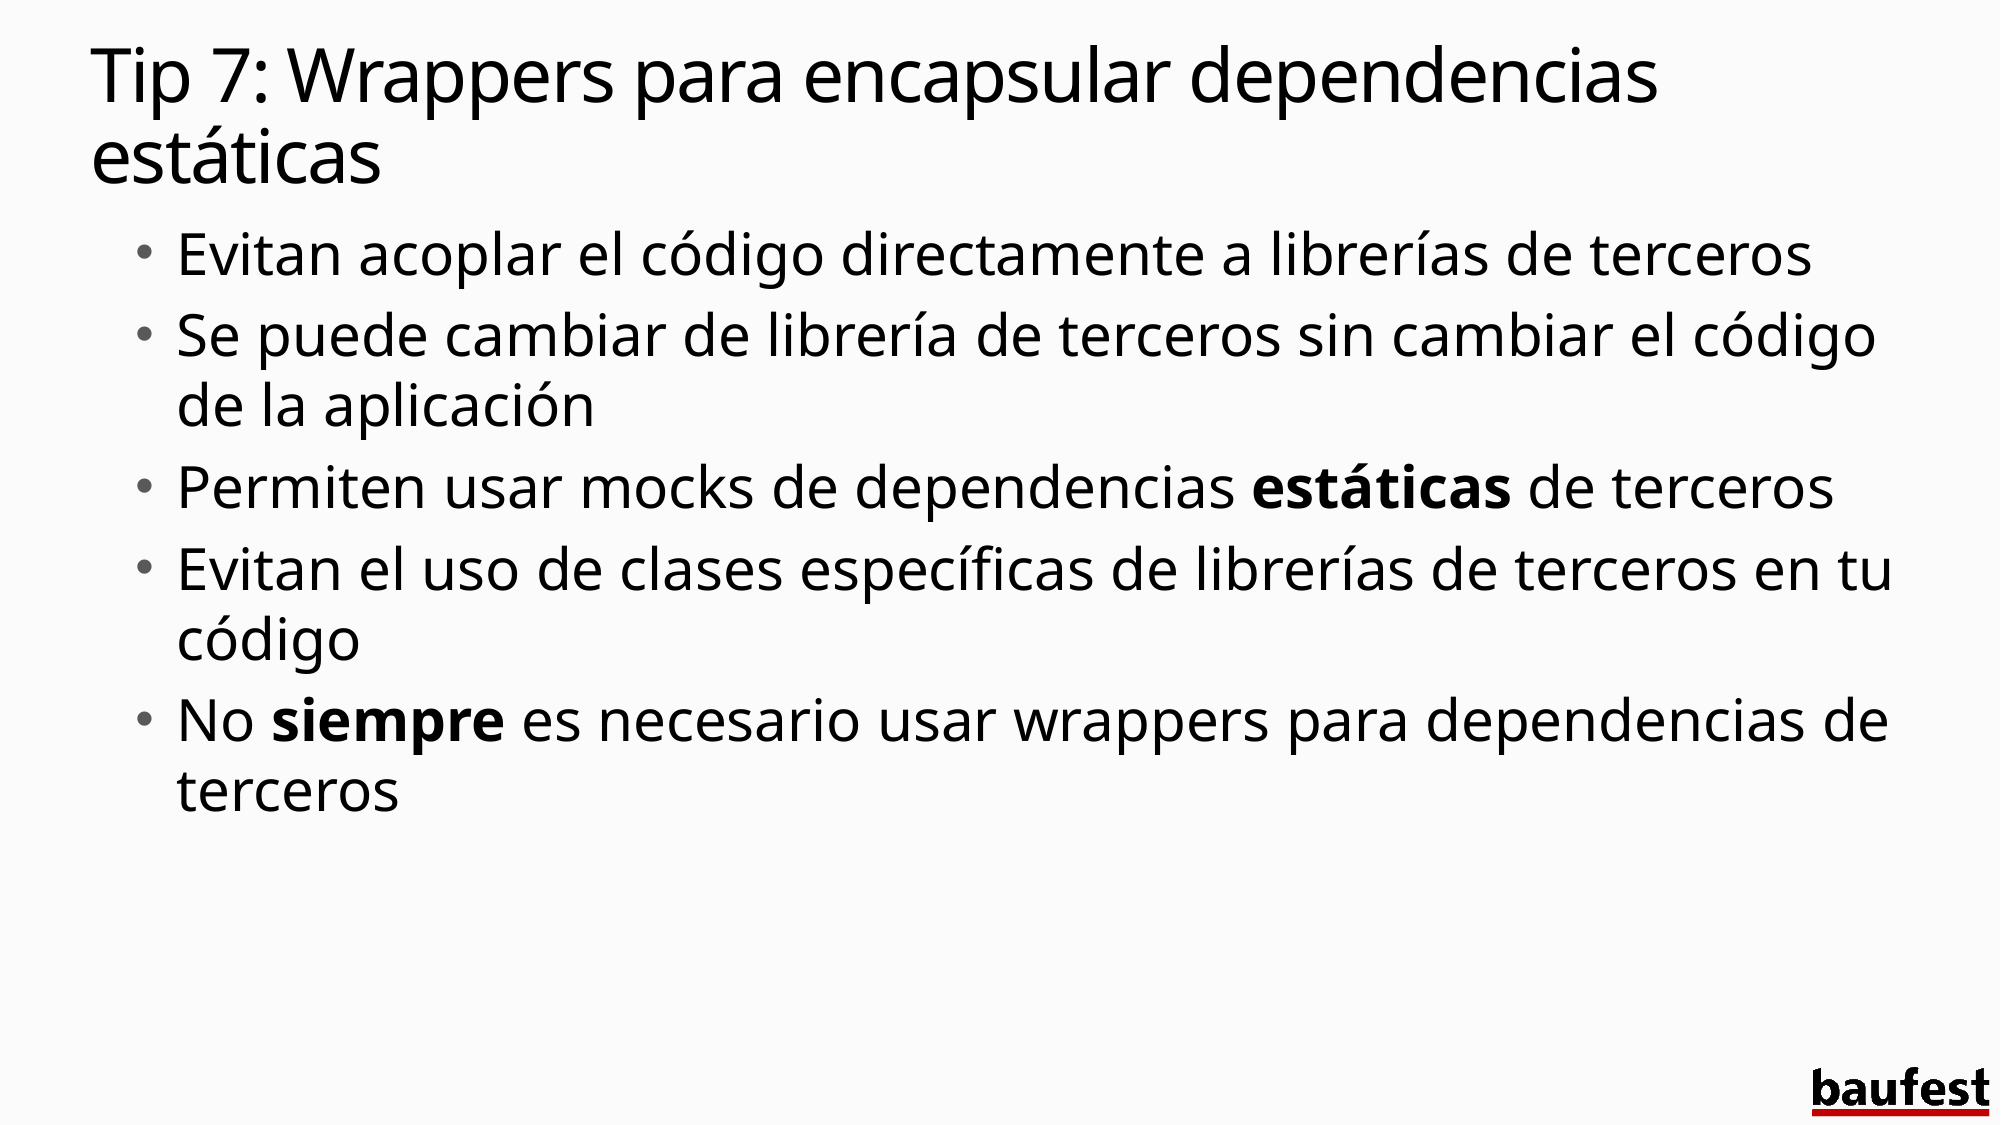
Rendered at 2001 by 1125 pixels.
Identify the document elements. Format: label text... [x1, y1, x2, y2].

title Tip 7: Wrappers para encapsular dependencias estáticas [90, 37, 1920, 120]
list Evitan acoplar el código directamente a librerías de terceros Se puede cambiar de librería de terceros sin cambiar el código de la aplicación Permiten usar mocks de dependencias estáticas de terceros Evitan el uso de clases específicas de librerías de terceros en tu código No siempre es necesario usar wrappers para dependencias de terceros [85, 216, 1915, 855]
picture [1812, 1066, 1990, 1117]
